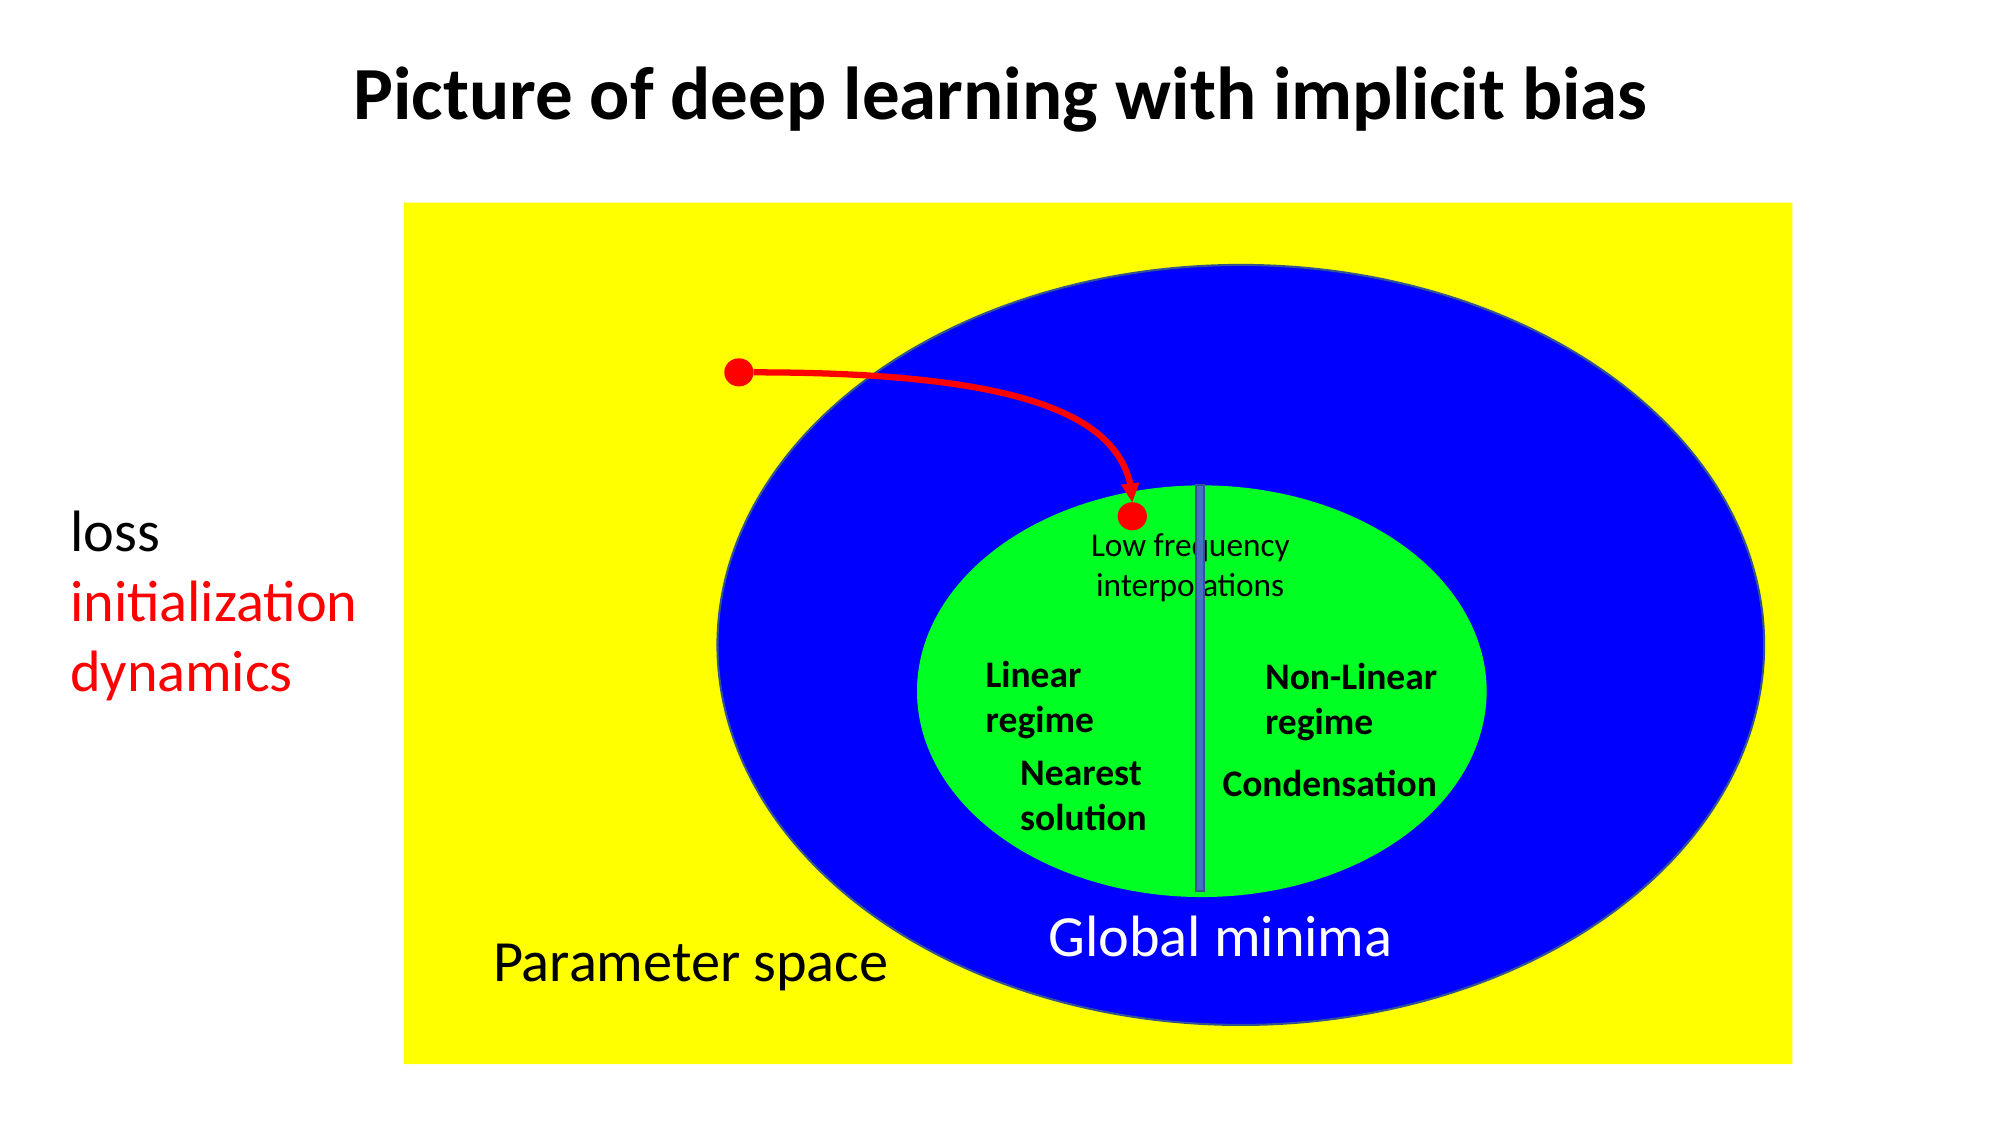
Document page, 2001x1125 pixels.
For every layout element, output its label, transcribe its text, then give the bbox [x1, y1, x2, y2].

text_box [404, 202, 1793, 1065]
text_box Picture of deep learning with implicit bias [108, 37, 1894, 142]
text_box loss initialization dynamics [55, 485, 404, 711]
